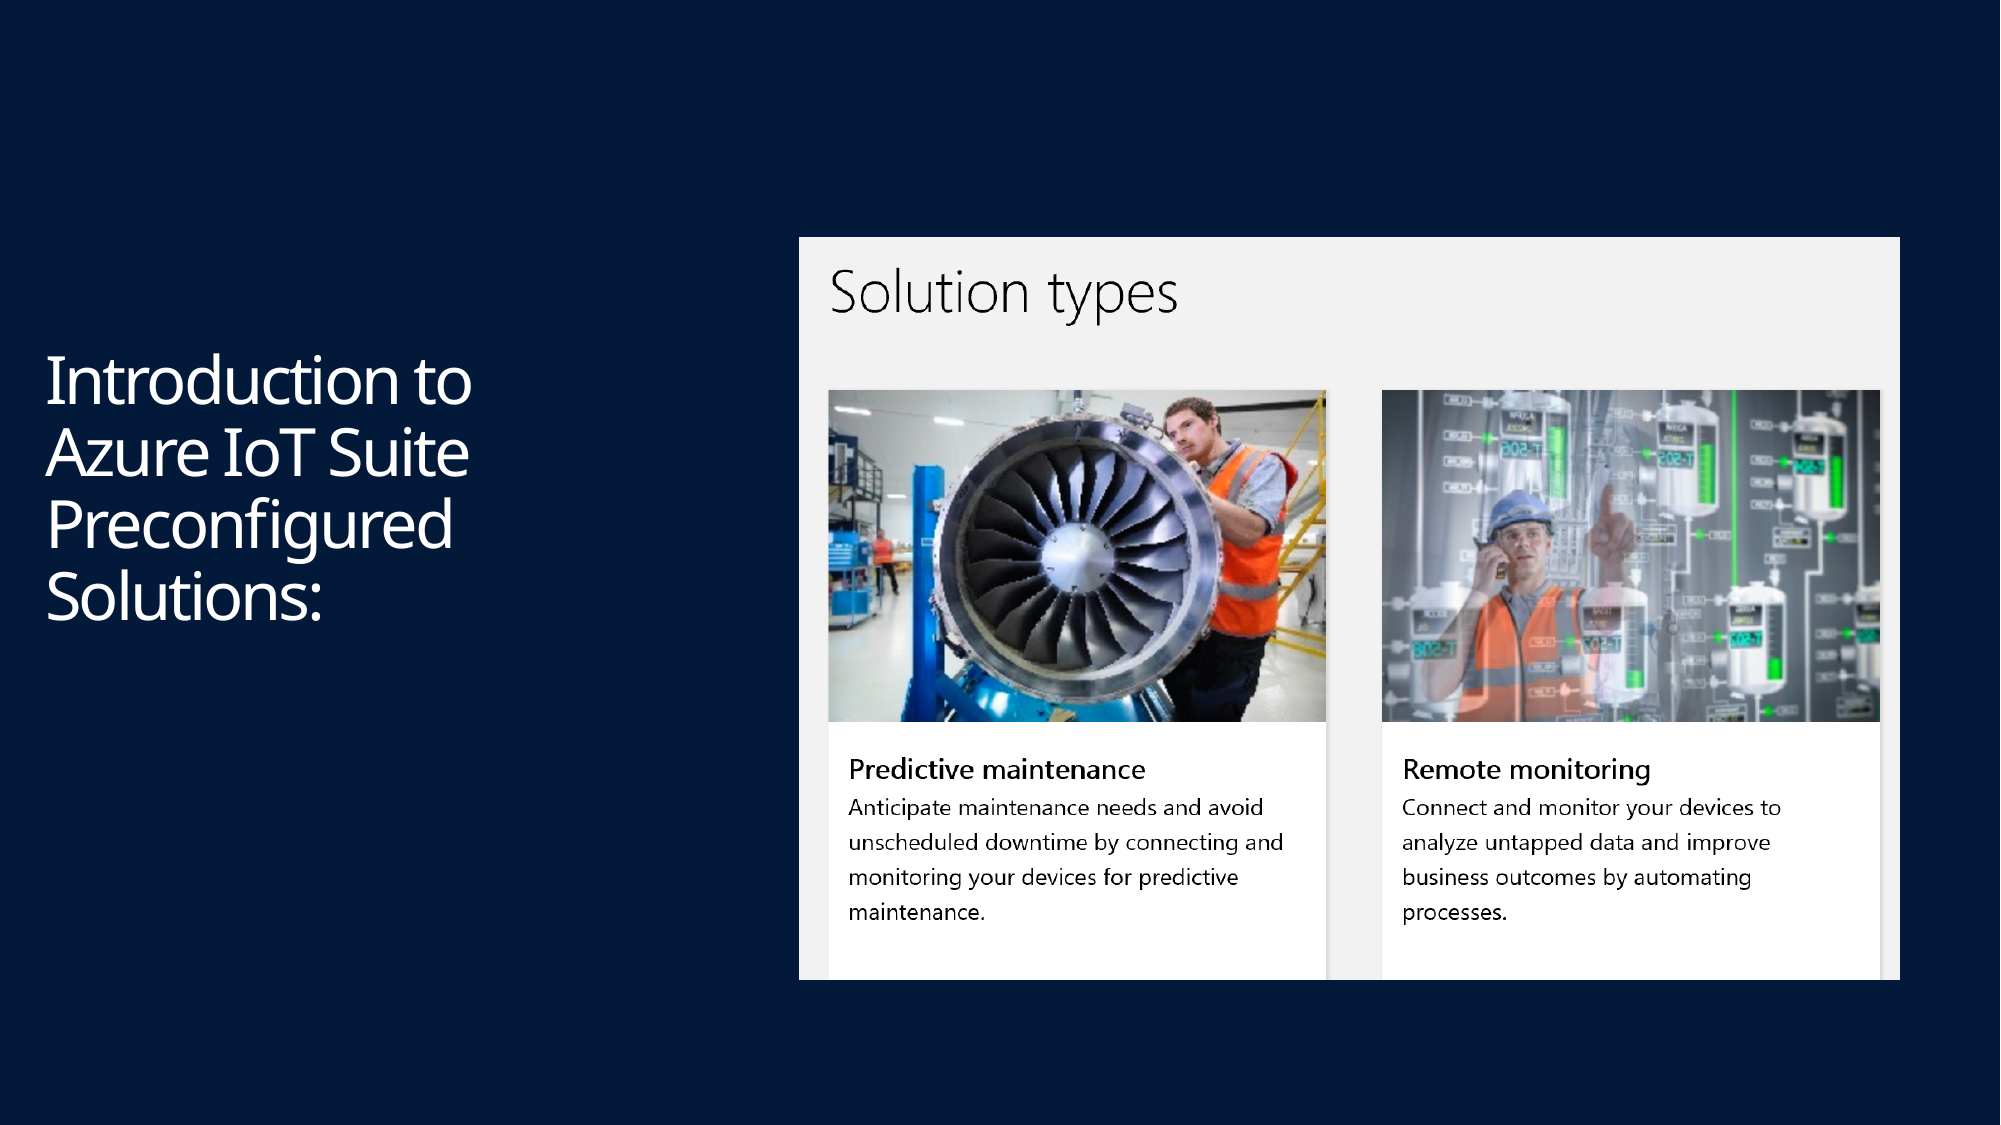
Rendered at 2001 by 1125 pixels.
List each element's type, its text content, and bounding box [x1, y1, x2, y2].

title Introduction to Azure IoT Suite Preconfigured Solutions: [21, 43, 701, 1074]
picture [799, 237, 1900, 981]
